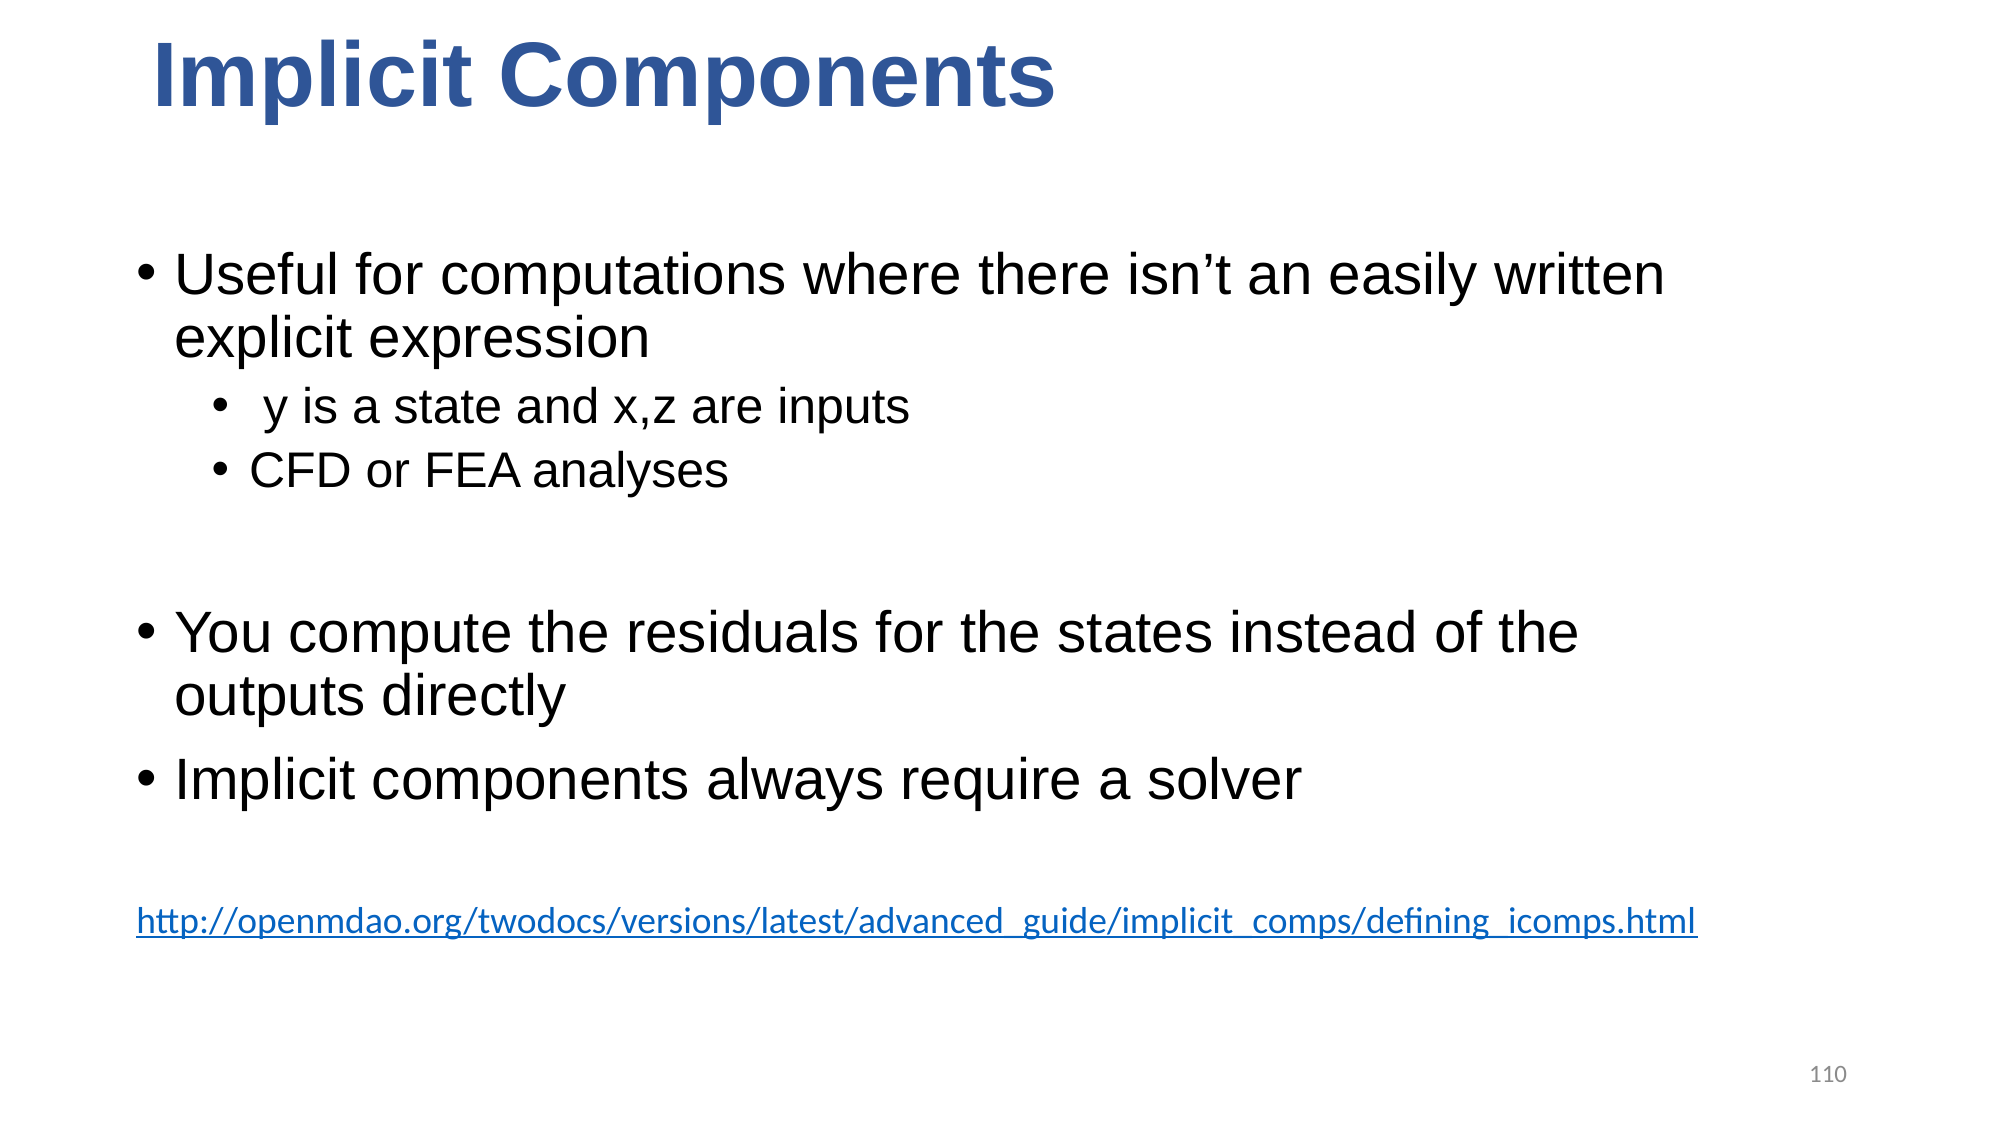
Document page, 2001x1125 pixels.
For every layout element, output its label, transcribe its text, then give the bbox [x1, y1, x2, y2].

title Implicit Components [137, 13, 1863, 139]
text_box http://openmdao.org/twodocs/versions/latest/advanced_guide/implicit_comps/defining_icomps.html [121, 888, 1775, 949]
slide_number 110 [1412, 1042, 1863, 1103]
